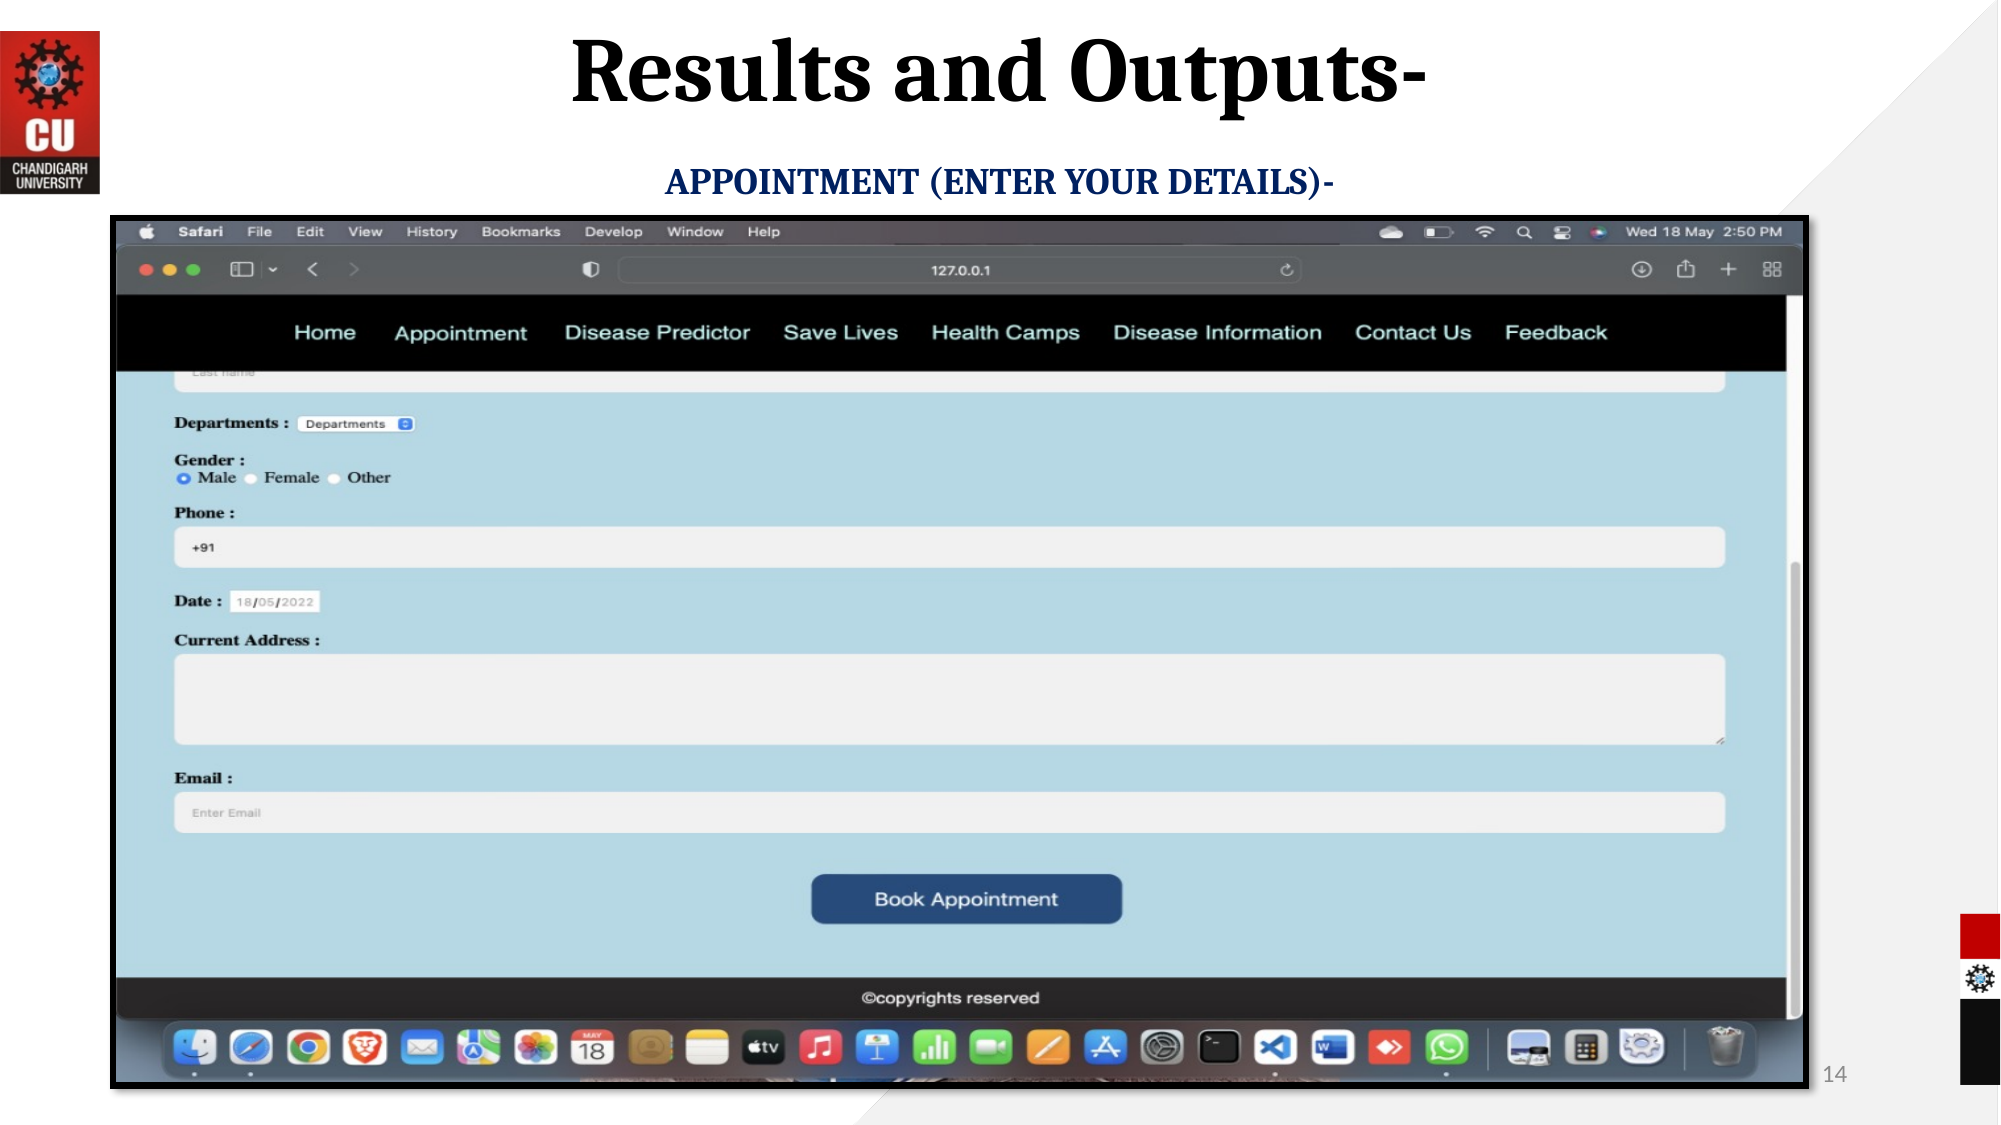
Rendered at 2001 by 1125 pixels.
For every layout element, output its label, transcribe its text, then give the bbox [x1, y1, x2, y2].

title Results and Outputs- APPOINTMENT (ENTER YOUR DETAILS)- [137, 4, 1863, 222]
picture [0, 0, 2001, 1125]
slide_number 14 [1412, 1042, 1863, 1103]
